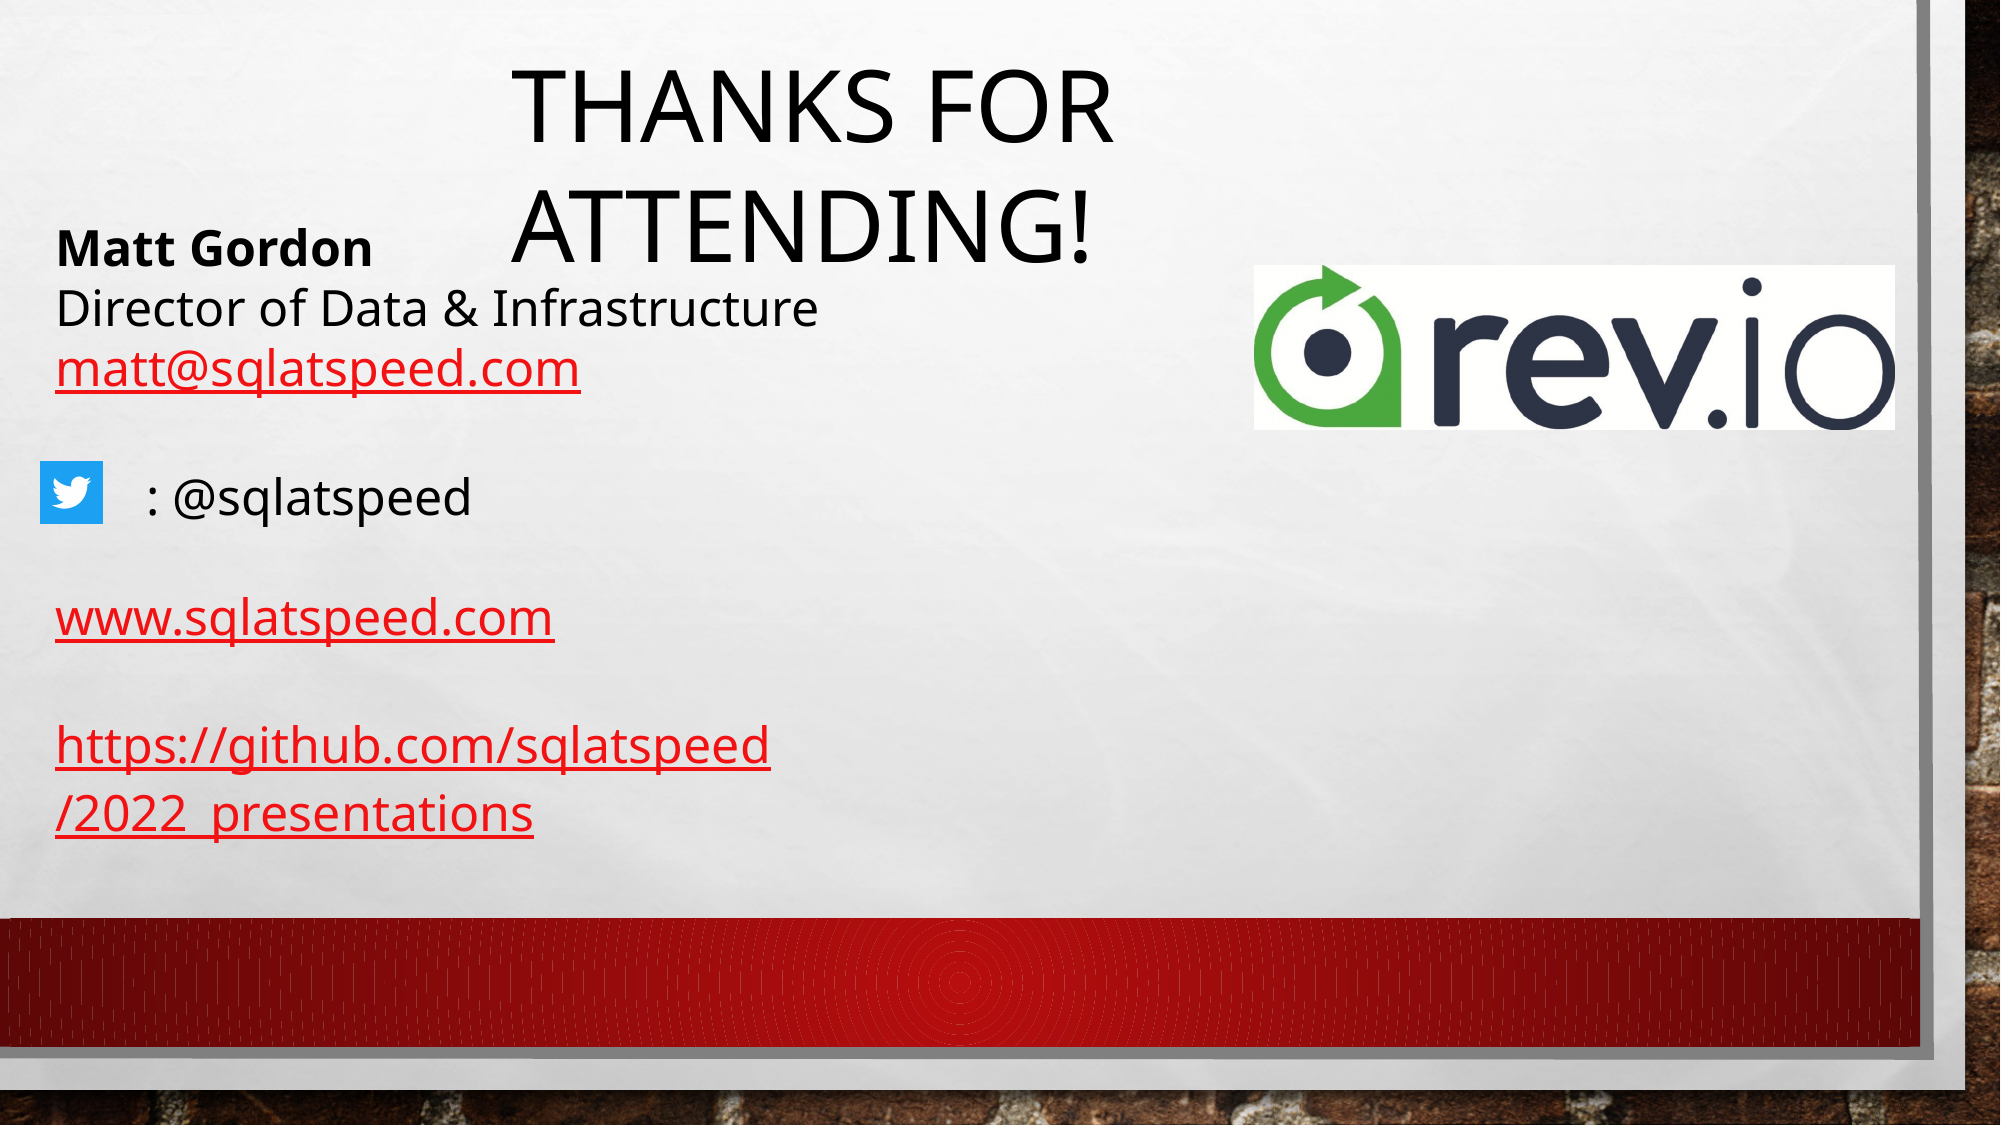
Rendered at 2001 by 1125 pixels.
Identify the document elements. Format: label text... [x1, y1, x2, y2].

picture [40, 461, 103, 524]
text_box THANKS FOR ATTENDING! [496, 34, 1504, 290]
text_box Matt Gordon Director of Data & Infrastructure matt@sqlatspeed.com : @sqlatspeed www.sqlatspeed.com https://github.com/sqlatspeed/2022_presentations [40, 209, 1205, 918]
picture [0, 0, 2000, 1125]
picture [1254, 265, 1895, 431]
